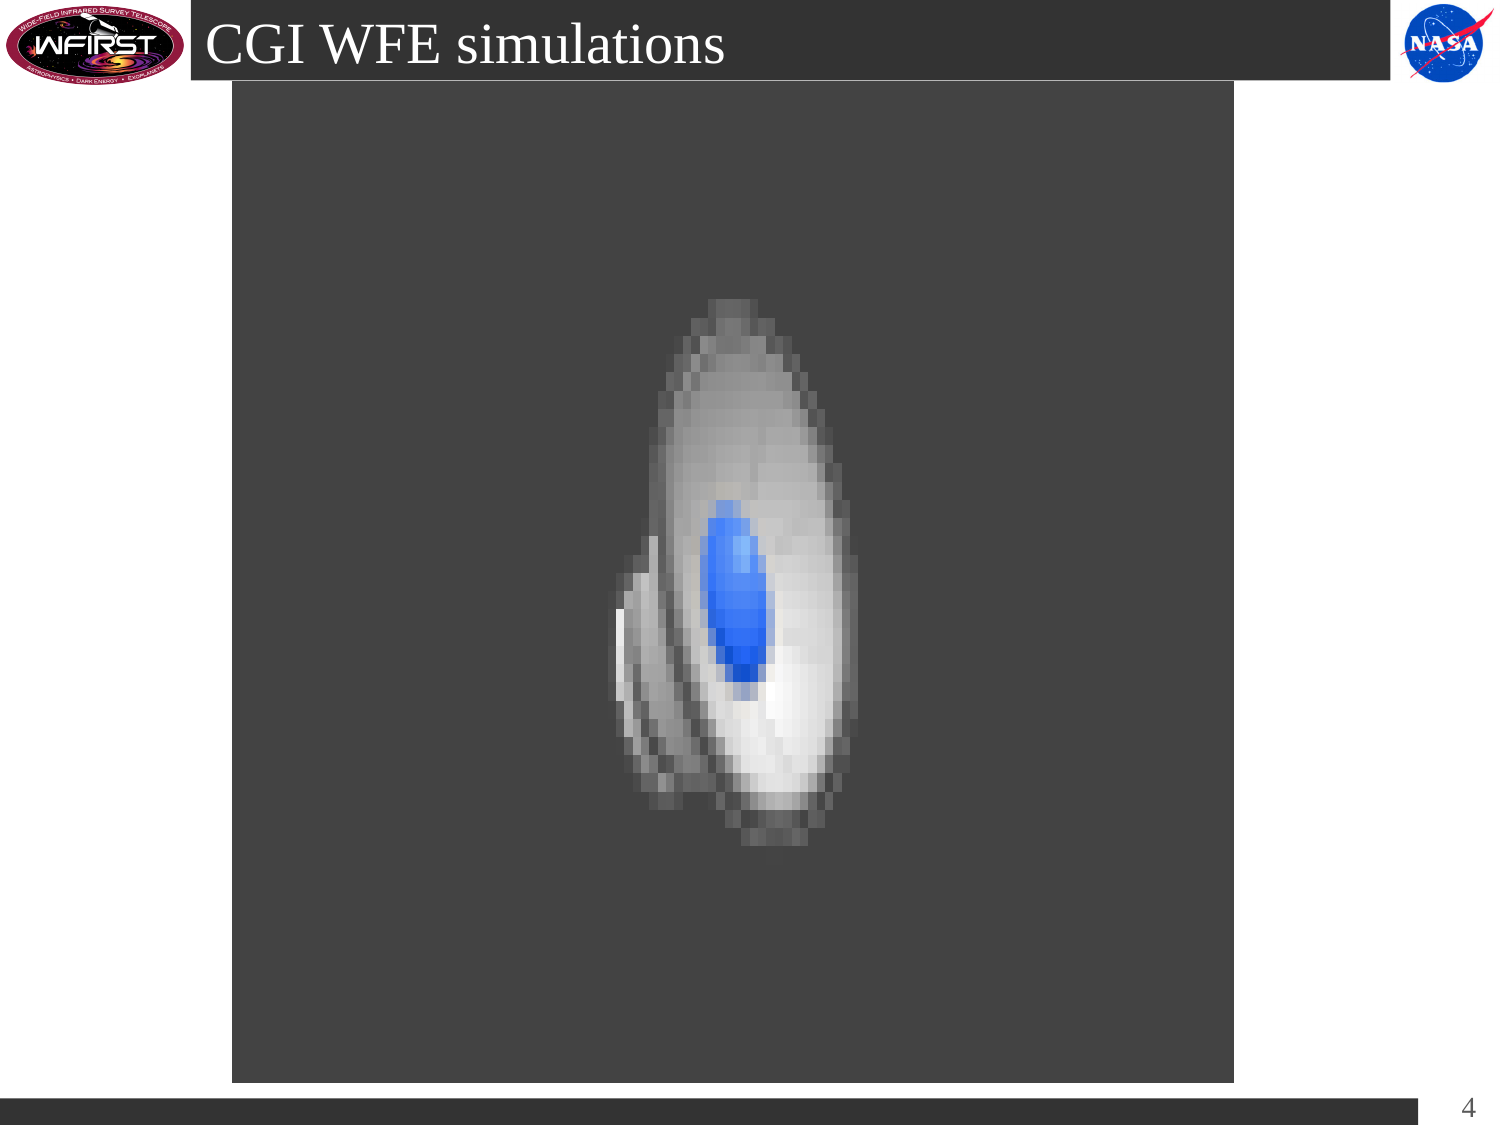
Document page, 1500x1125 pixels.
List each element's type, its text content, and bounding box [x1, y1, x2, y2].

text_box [230, 79, 1236, 1085]
picture [1394, 3, 1500, 83]
title CGI WFE simulations [190, 0, 1391, 81]
picture [1, 0, 191, 89]
